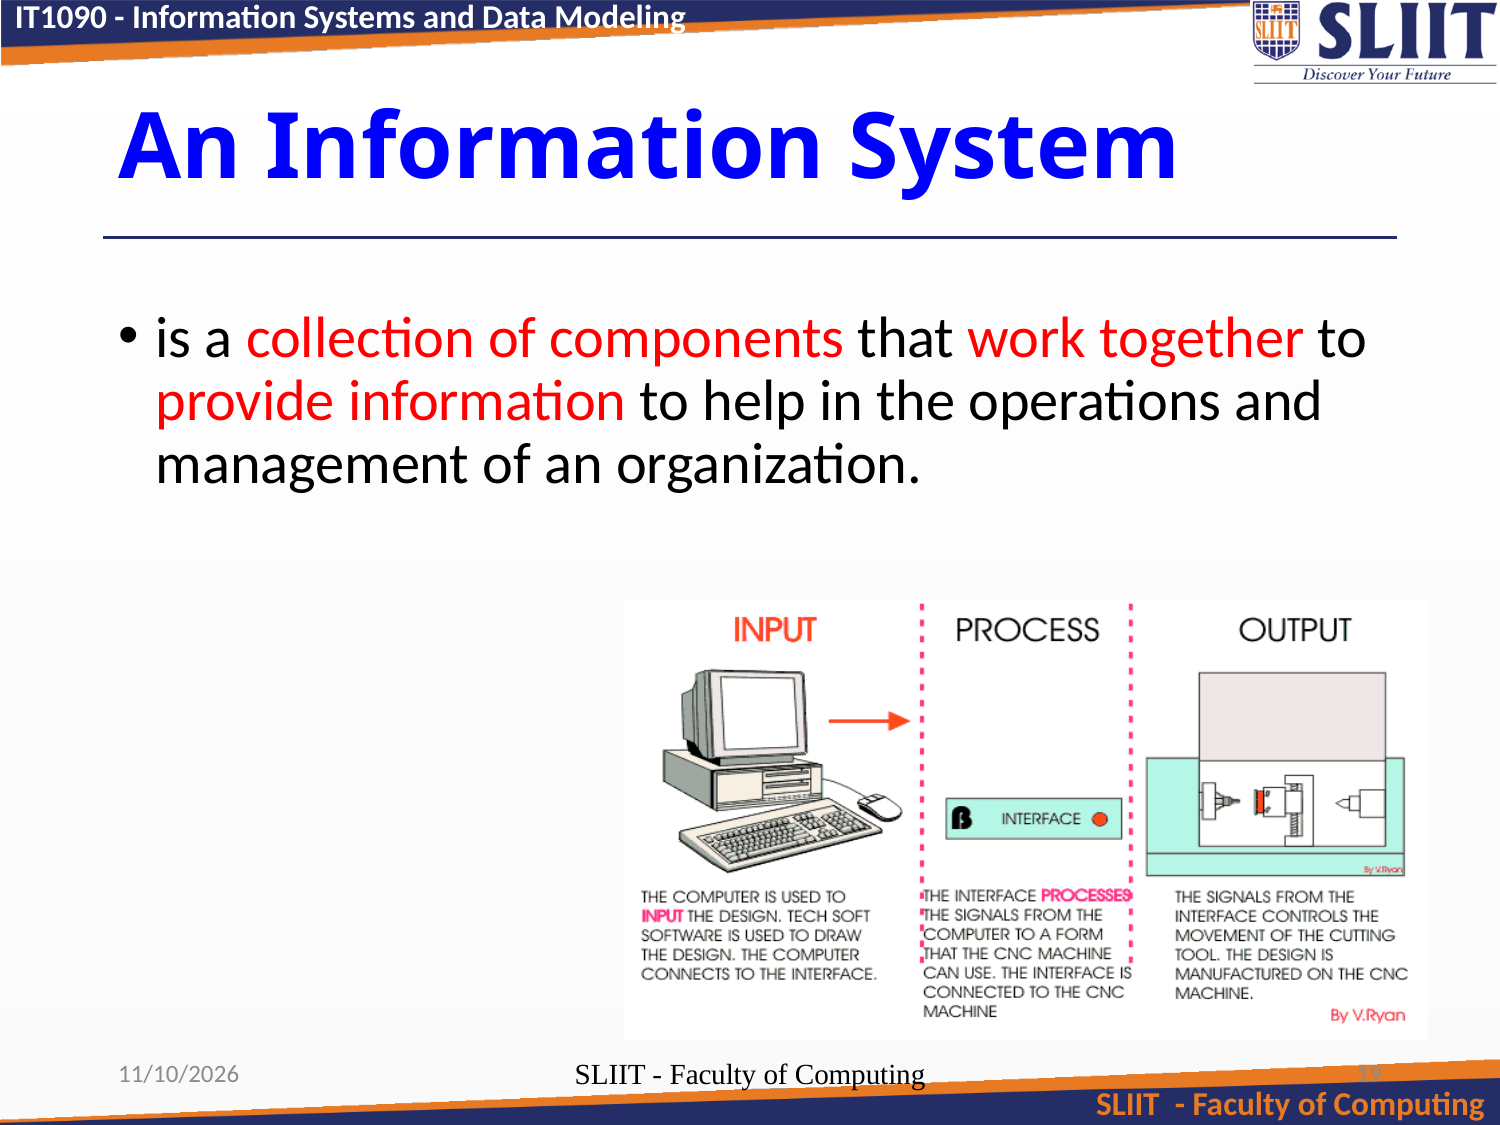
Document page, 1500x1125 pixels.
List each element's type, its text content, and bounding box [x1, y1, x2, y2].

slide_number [103, 1042, 441, 1103]
picture [1250, 0, 1500, 84]
slide_number 19 [1059, 1042, 1397, 1103]
picture [1302, 1103, 1310, 1112]
title An Information System [103, 59, 1397, 238]
picture [1356, 1103, 1364, 1112]
picture [1243, 1103, 1249, 1112]
picture [624, 599, 1428, 1040]
footer SLIIT - Faculty of Computing [496, 1042, 1004, 1103]
picture [0, 1050, 1500, 1125]
picture [2, 2, 1249, 75]
list is a collection of components that work together to provide information to help in the operations and management of an organization. [103, 299, 1397, 1014]
